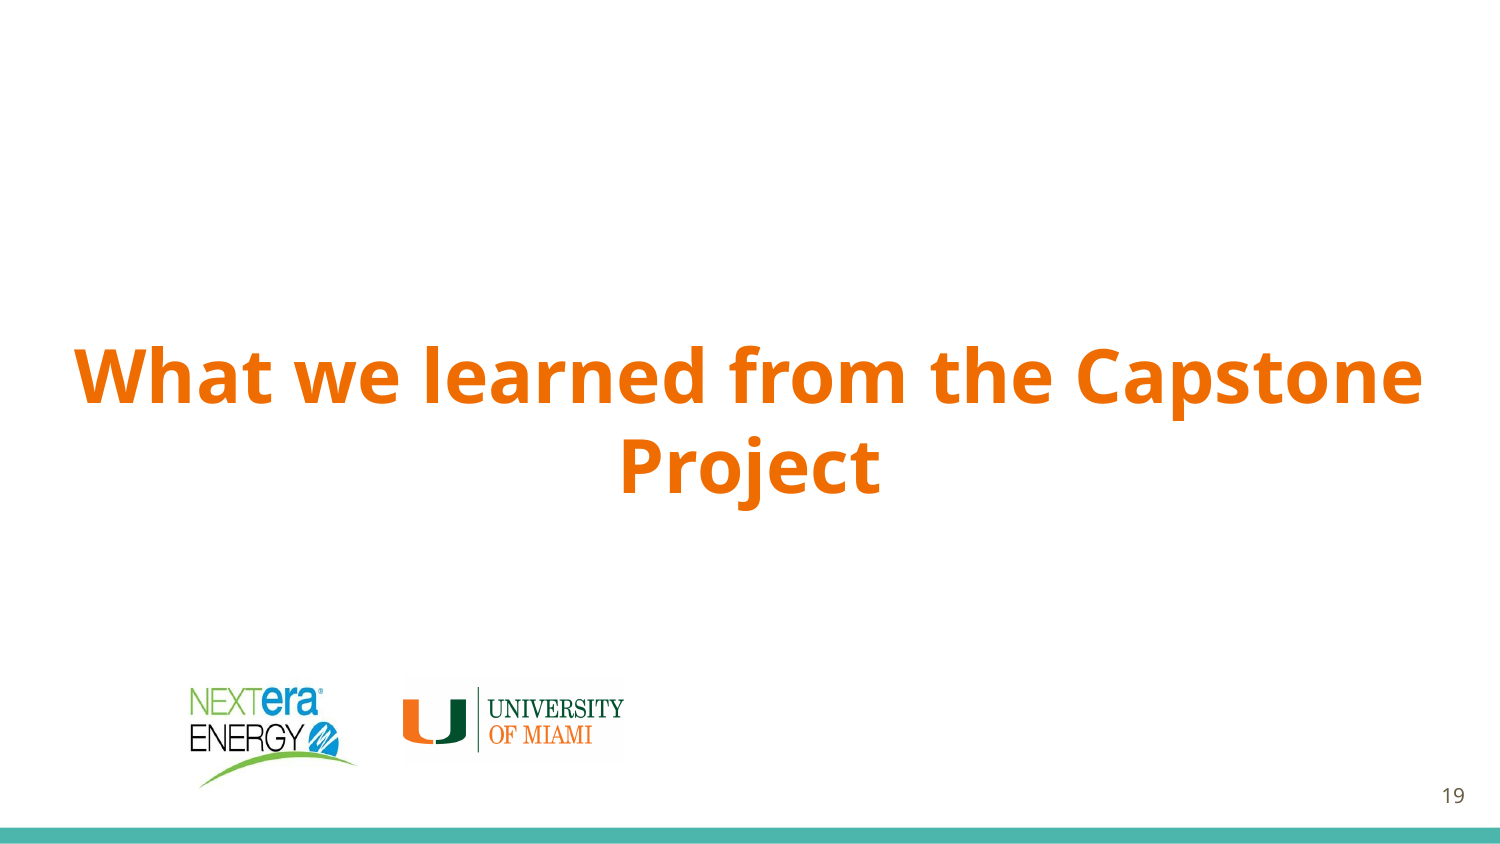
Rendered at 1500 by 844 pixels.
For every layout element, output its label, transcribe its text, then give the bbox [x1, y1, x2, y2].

picture [403, 674, 624, 766]
picture [181, 666, 366, 791]
slide_number 19 [1389, 764, 1480, 830]
title What we learned from the Capstone Project [51, 313, 1449, 430]
